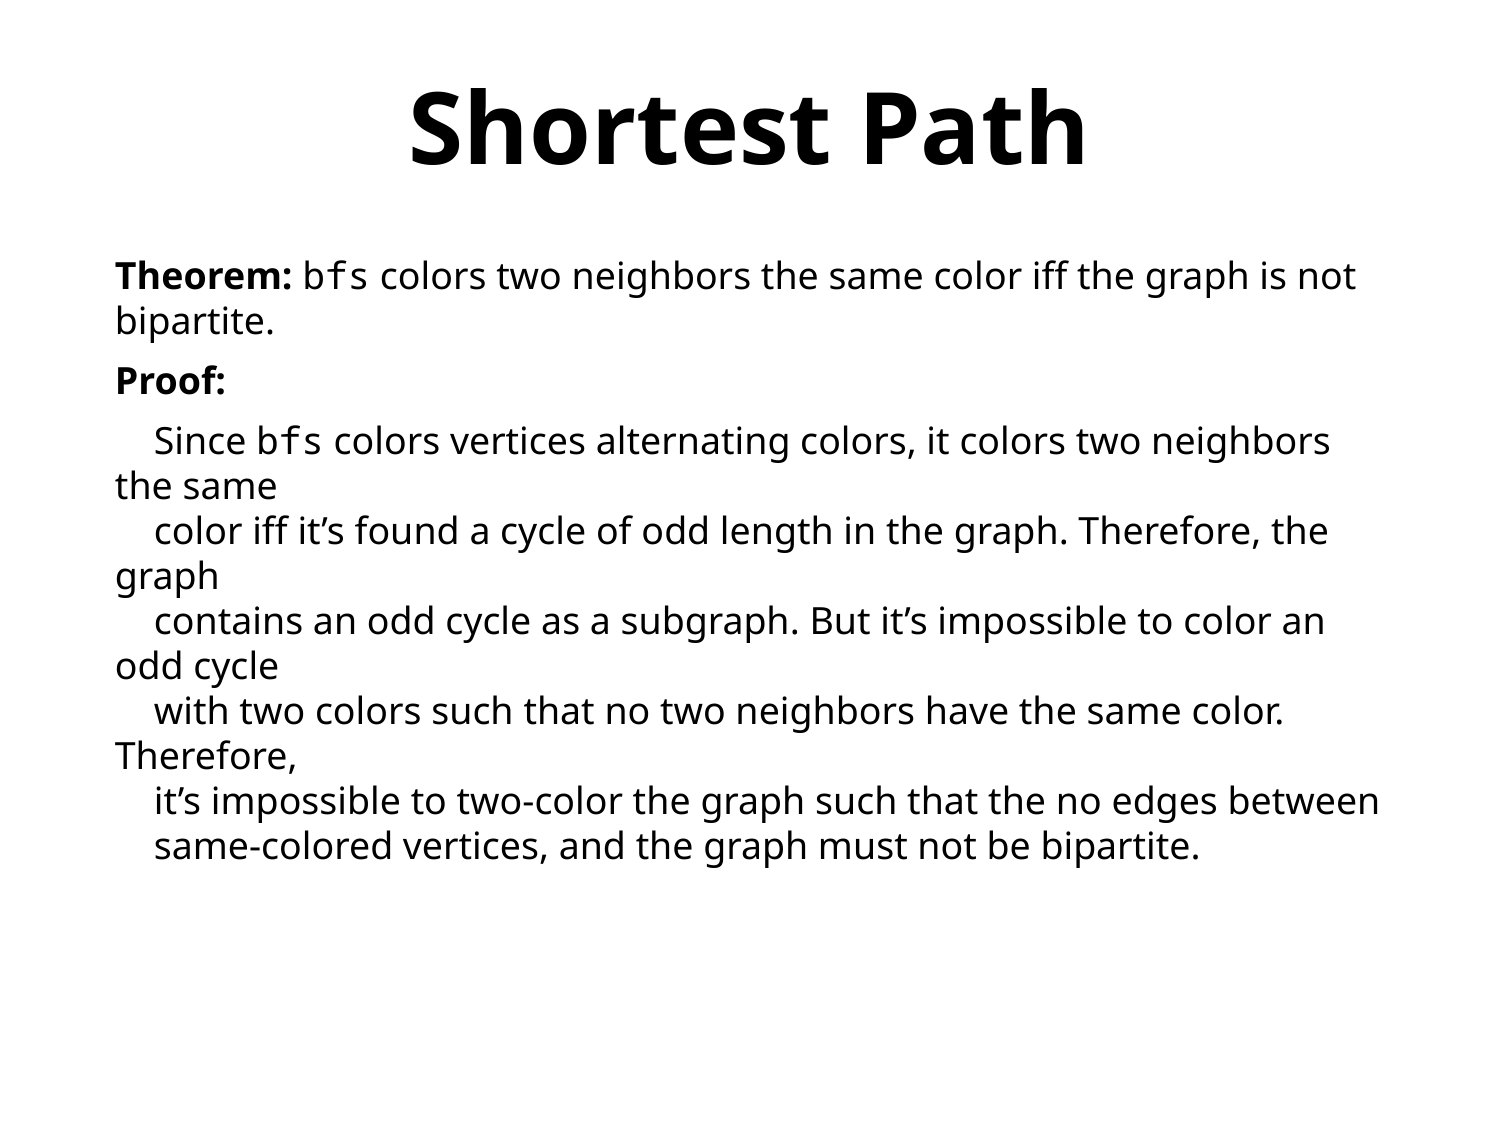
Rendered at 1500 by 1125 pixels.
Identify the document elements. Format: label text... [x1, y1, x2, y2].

subtitle Theorem: bfs colors two neighbors the same color iff the graph is not bipartite. Proof: Since bfs colors vertices alternating colors, it colors two neighbors the same color iff it’s found a cycle of odd length in the graph. Therefore, the graph contains an odd cycle as a subgraph. But it’s impossible to color an odd cycle with two colors such that no two neighbors have the same color. Therefore, it’s impossible to two-color the graph such that the no edges between same-colored vertices, and the graph must not be bipartite. [99, 236, 1400, 1125]
subtitle Shortest Path [0, 50, 1500, 237]
